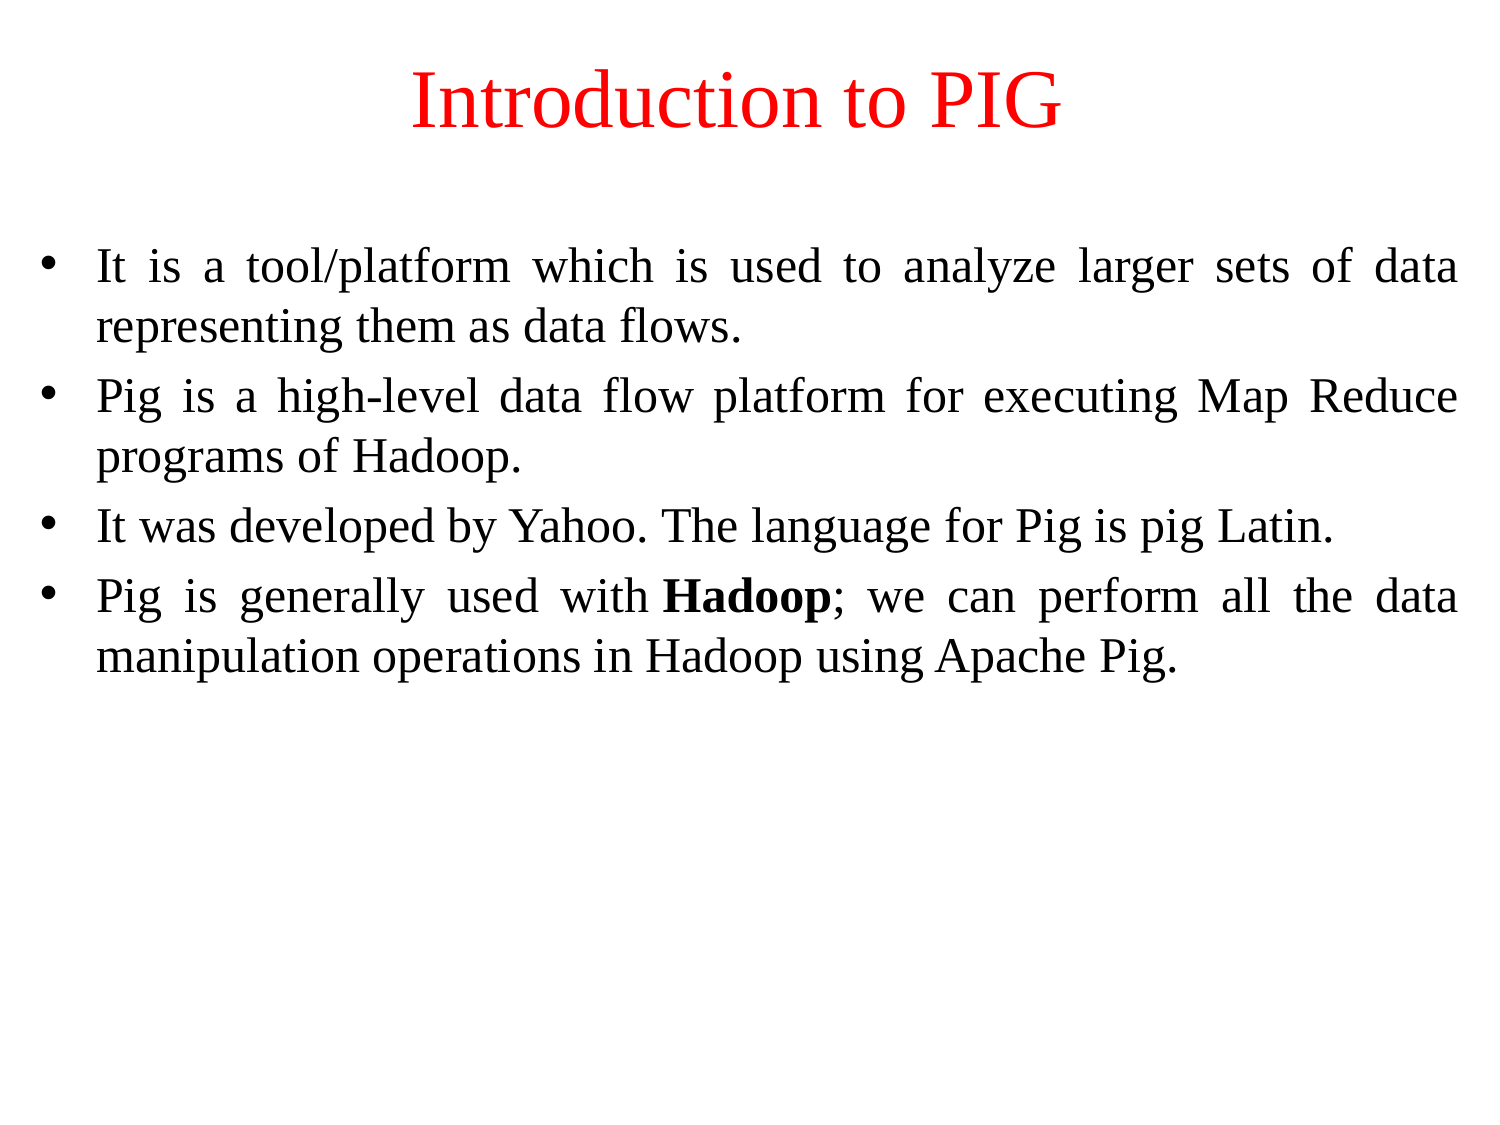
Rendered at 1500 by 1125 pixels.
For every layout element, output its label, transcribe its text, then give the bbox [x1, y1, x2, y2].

title Introduction to PIG [62, 0, 1413, 188]
list It is a tool/platform which is used to analyze larger sets of data representing them as data flows. Pig is a high-level data flow platform for executing Map Reduce programs of Hadoop. It was developed by Yahoo. The language for Pig is pig Latin. Pig is generally used with Hadoop; we can perform all the data manipulation operations in Hadoop using Apache Pig. [24, 224, 1475, 1005]
